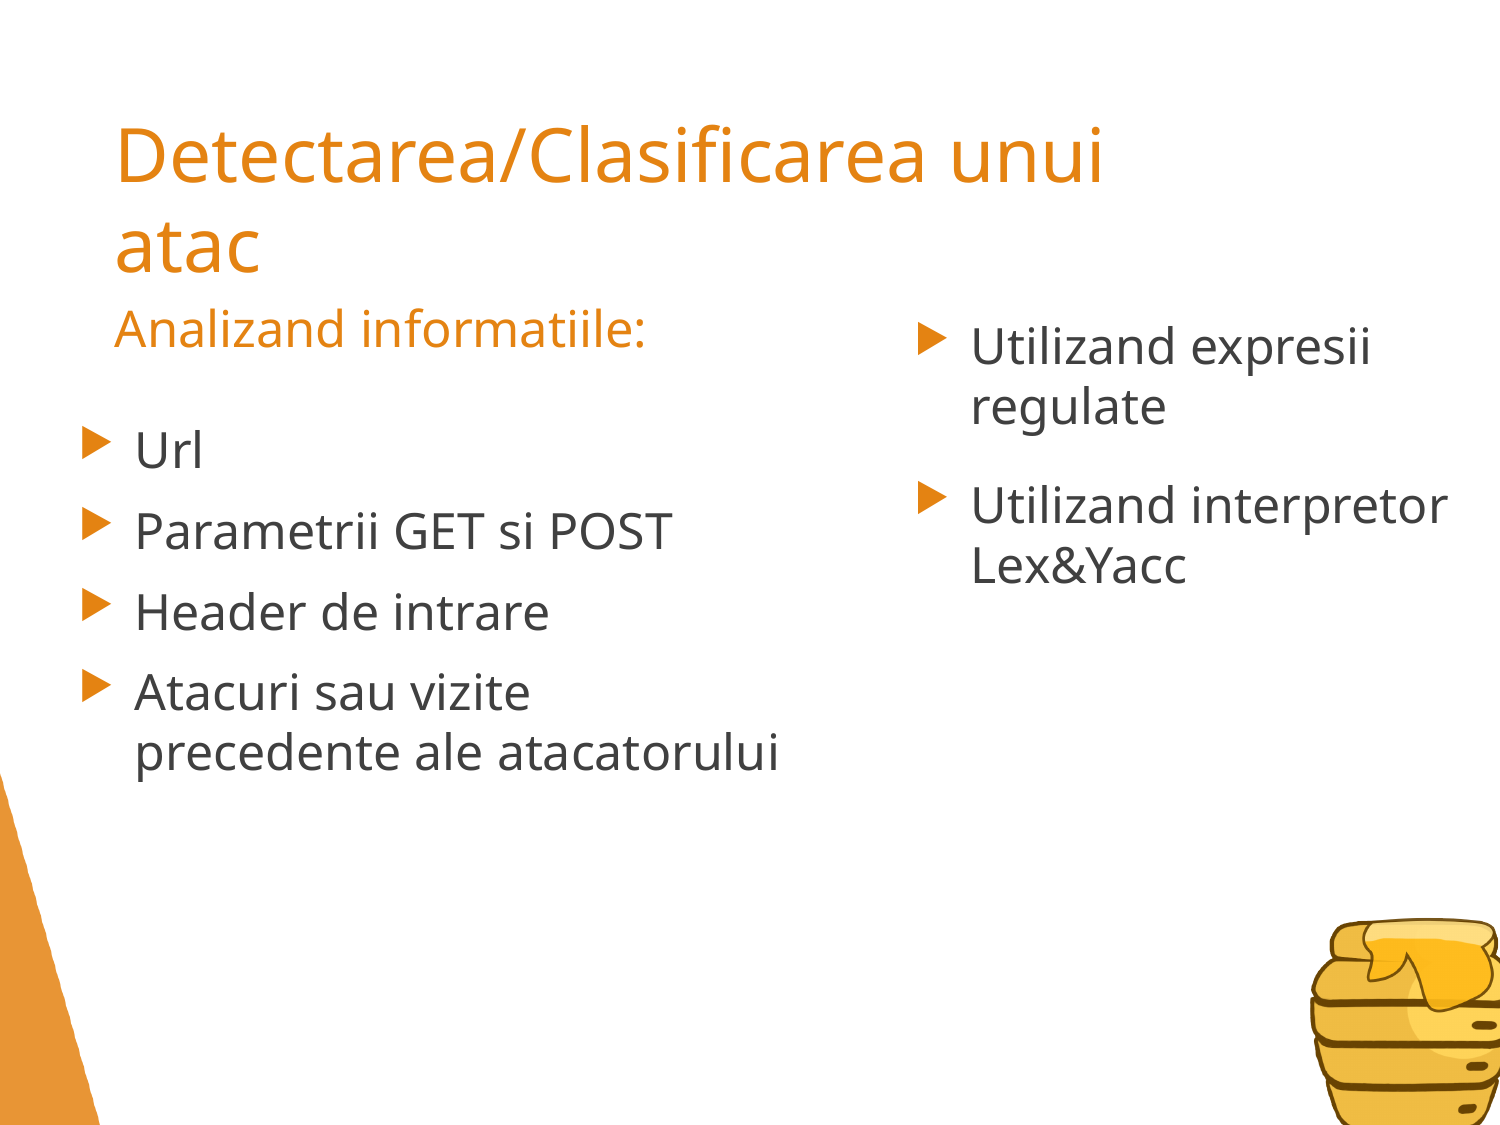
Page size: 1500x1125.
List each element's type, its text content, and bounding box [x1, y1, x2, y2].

text_box Utilizand expresii regulate [899, 306, 1473, 456]
picture [1271, 875, 1500, 1125]
list Url Parametrii GET si POST Header de intrare Atacuri sau vizite precedente ale atacatorului [63, 410, 808, 954]
picture [0, 762, 113, 1125]
text_box Analizand informatiile: [99, 289, 744, 411]
text_box Utilizand interpretor Lex&Yacc [899, 465, 1473, 615]
title Detectarea/Clasificarea unui atac [99, 99, 1142, 317]
